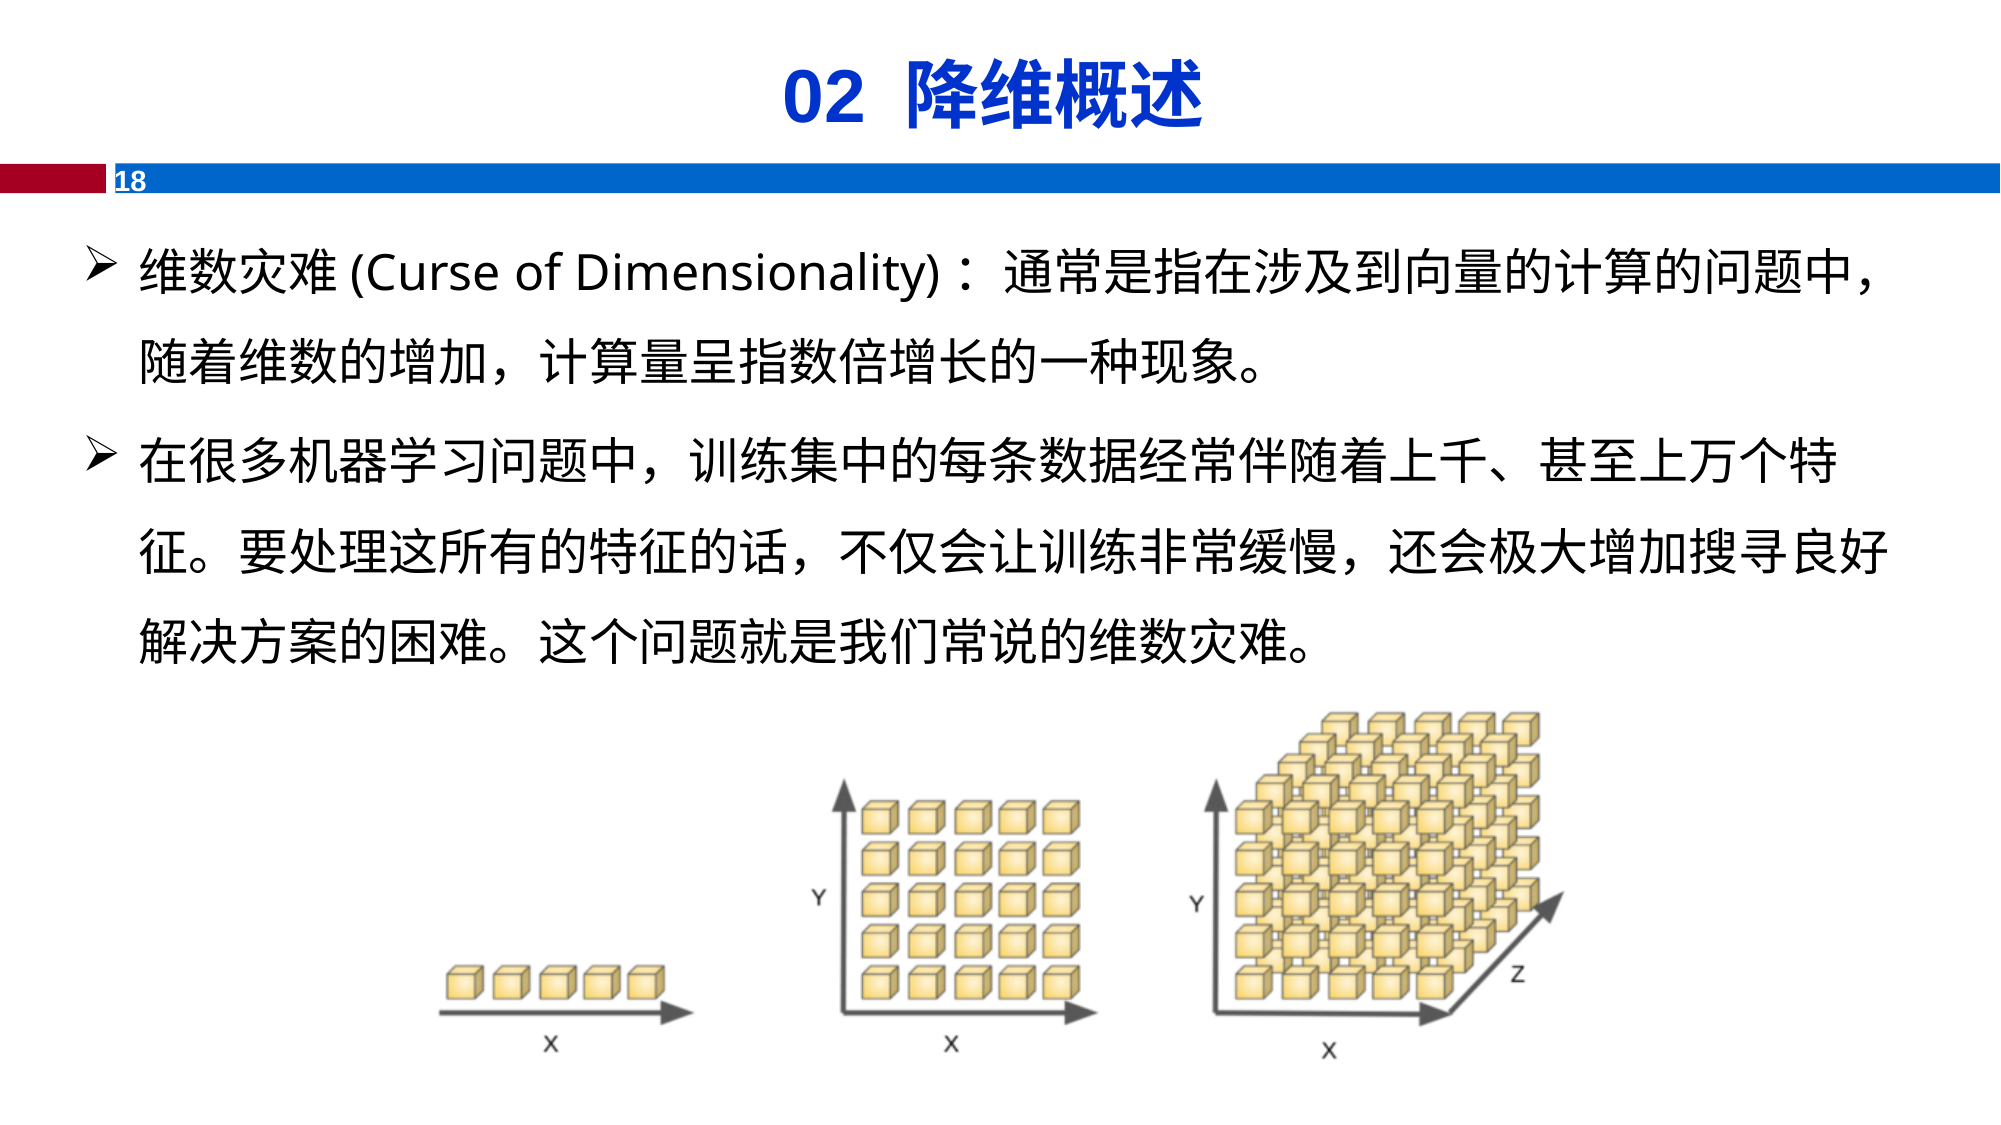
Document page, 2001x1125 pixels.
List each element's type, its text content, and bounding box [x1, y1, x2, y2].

title 02 降维概述 [48, 36, 1939, 148]
list 维数灾难(Curse of Dimensionality)：通常是指在涉及到向量的计算的问题中，随着维数的增加，计算量呈指数倍增长的一种现象。 在很多机器学习问题中，训练集中的每条数据经常伴随着上千、甚至上万个特征。要处理这所有的特征的话，不仅会让训练非常缓慢，还会极大增加搜寻良好解决方案的困难。这个问题就是我们常说的维数灾难。 [68, 202, 1939, 694]
picture [418, 690, 1594, 1101]
